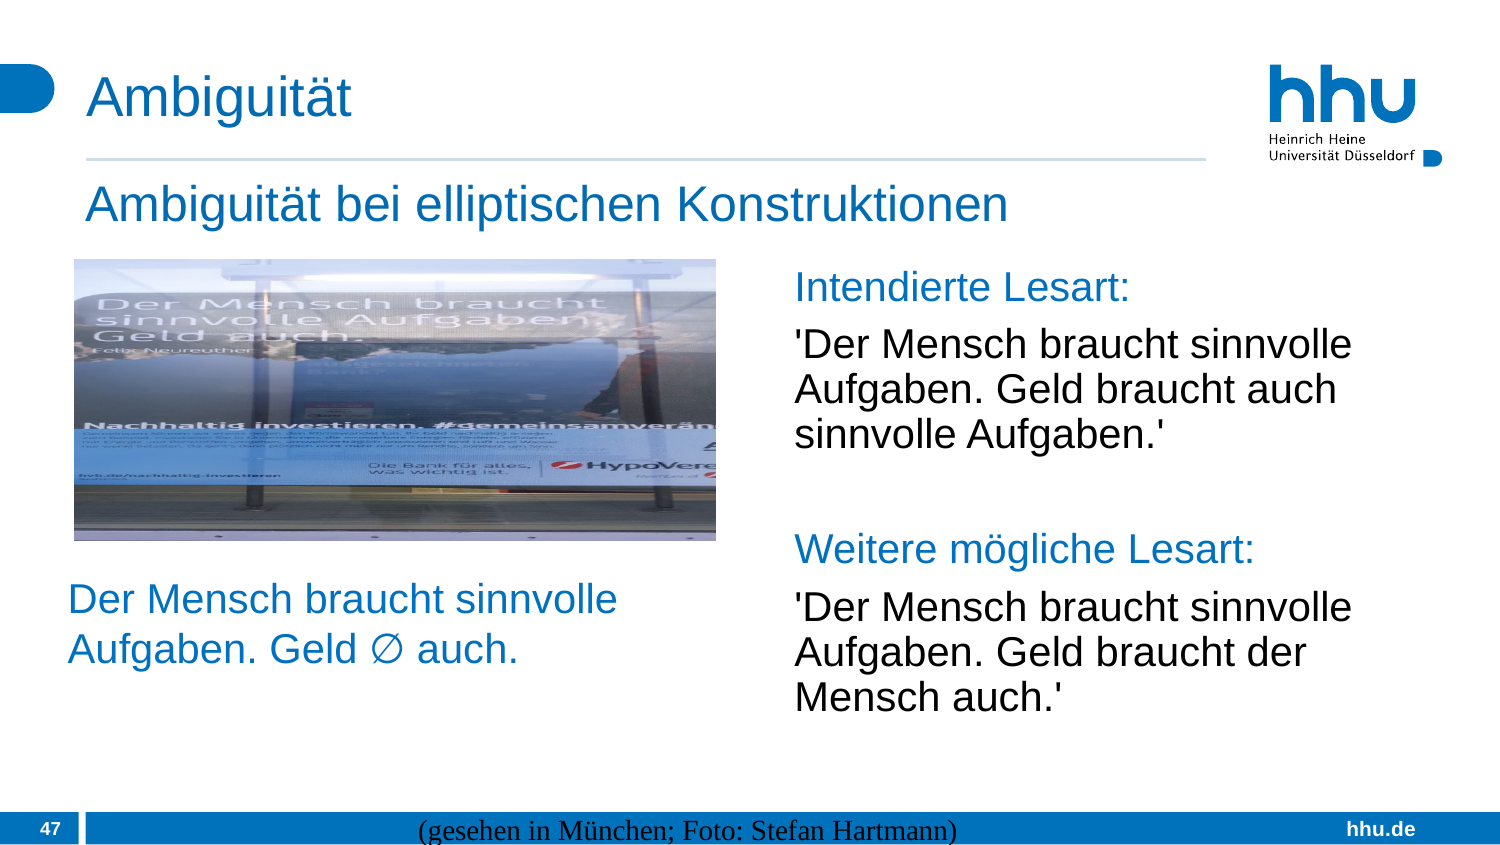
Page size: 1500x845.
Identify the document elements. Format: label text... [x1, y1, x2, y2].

list Intendierte Lesart: 'Der Mensch braucht sinnvolle Aufgaben. Geld braucht auch sinnvolle Aufgaben.' Weitere mögliche Lesart: 'Der Mensch braucht sinnvolle Aufgaben. Geld braucht der Mensch auch.' [794, 253, 1436, 797]
title Ambiguität [86, 54, 1207, 129]
footer (gesehen in München; Foto: Stefan Hartmann) [103, 816, 1273, 841]
slide_number 47 [5, 816, 62, 841]
picture [74, 259, 716, 541]
list Ambiguität bei elliptischen Konstruktionen [85, 178, 1415, 232]
text_box Der Mensch braucht sinnvolle Aufgaben. Geld ∅ auch. [53, 564, 760, 679]
